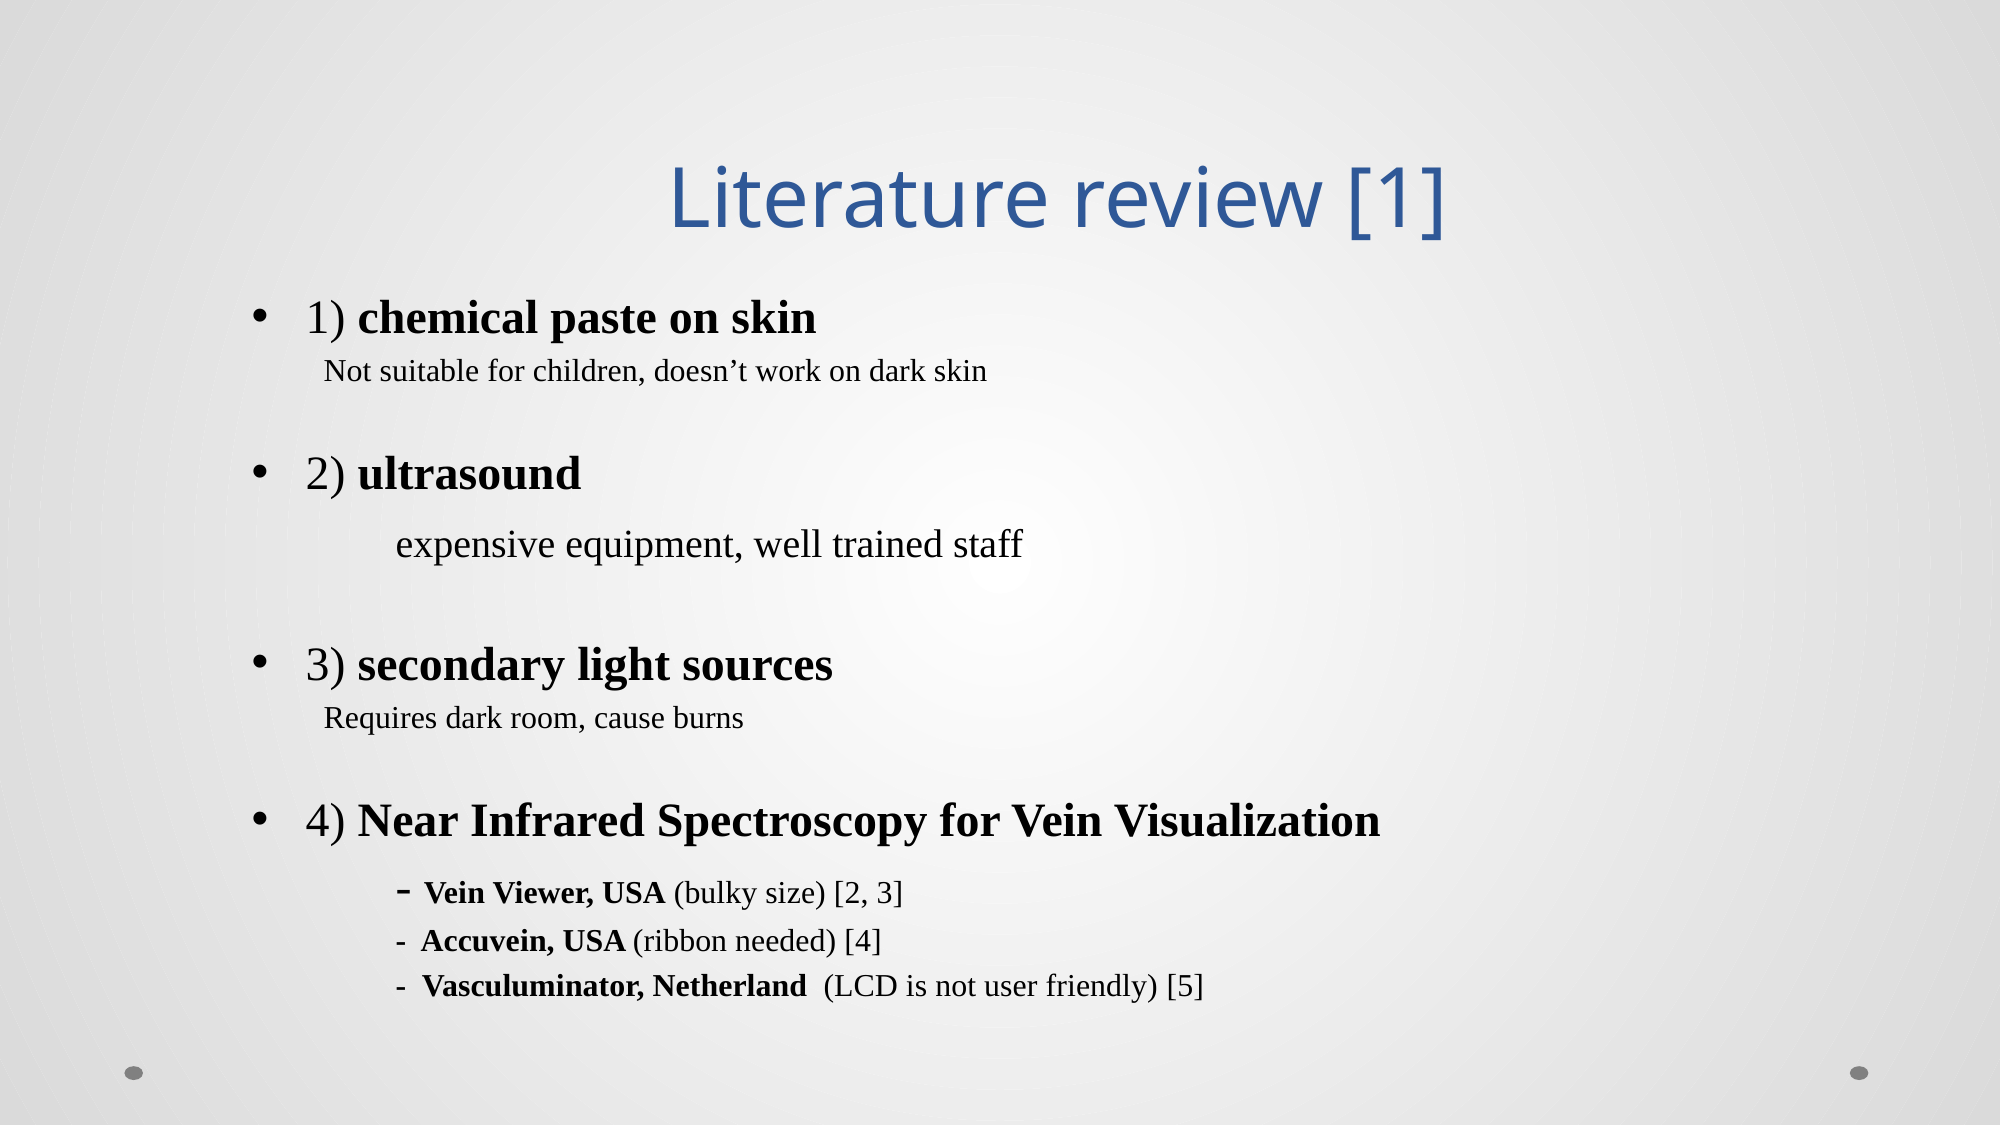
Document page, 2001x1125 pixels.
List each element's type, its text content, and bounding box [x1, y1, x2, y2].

text_box Literature review [1] [236, 112, 1881, 276]
list 1) chemical paste on skin Not suitable for children, doesn’t work on dark skin 2) ultrasound expensive equipment, well trained staff 3) secondary light sources Requires dark room, cause burns 4) Near Infrared Spectroscopy for Vein Visualization - Vein Viewer, USA (bulky size) [2, 3] - Accuvein, USA (ribbon needed) [4] - Vasculuminator, Netherland (LCD is not user friendly) [5] [236, 278, 1881, 1017]
